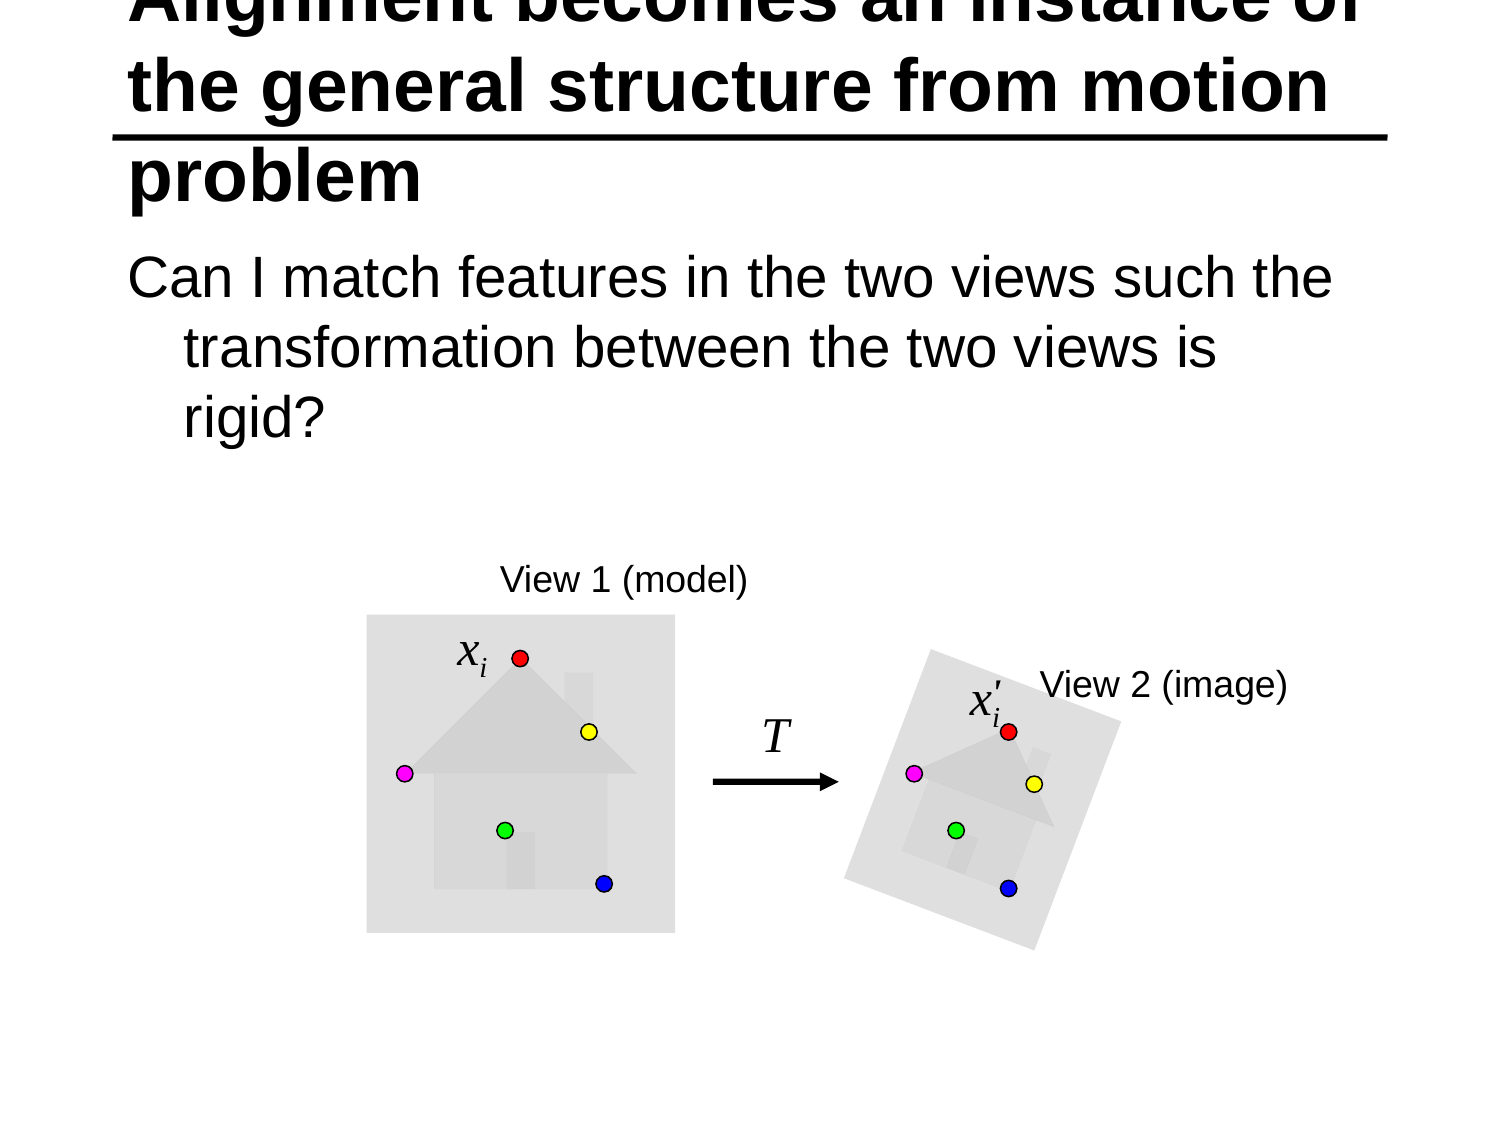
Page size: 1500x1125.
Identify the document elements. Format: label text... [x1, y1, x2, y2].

text_box View 1 (model) [485, 547, 764, 606]
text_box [366, 607, 1085, 934]
title Alignment becomes an instance of the general structure from motion problem [112, 12, 1388, 149]
text_box View 2 (image) [1089, 652, 1304, 713]
list Can I match features in the two views such the transformation between the two views is rigid? [112, 149, 1388, 1013]
